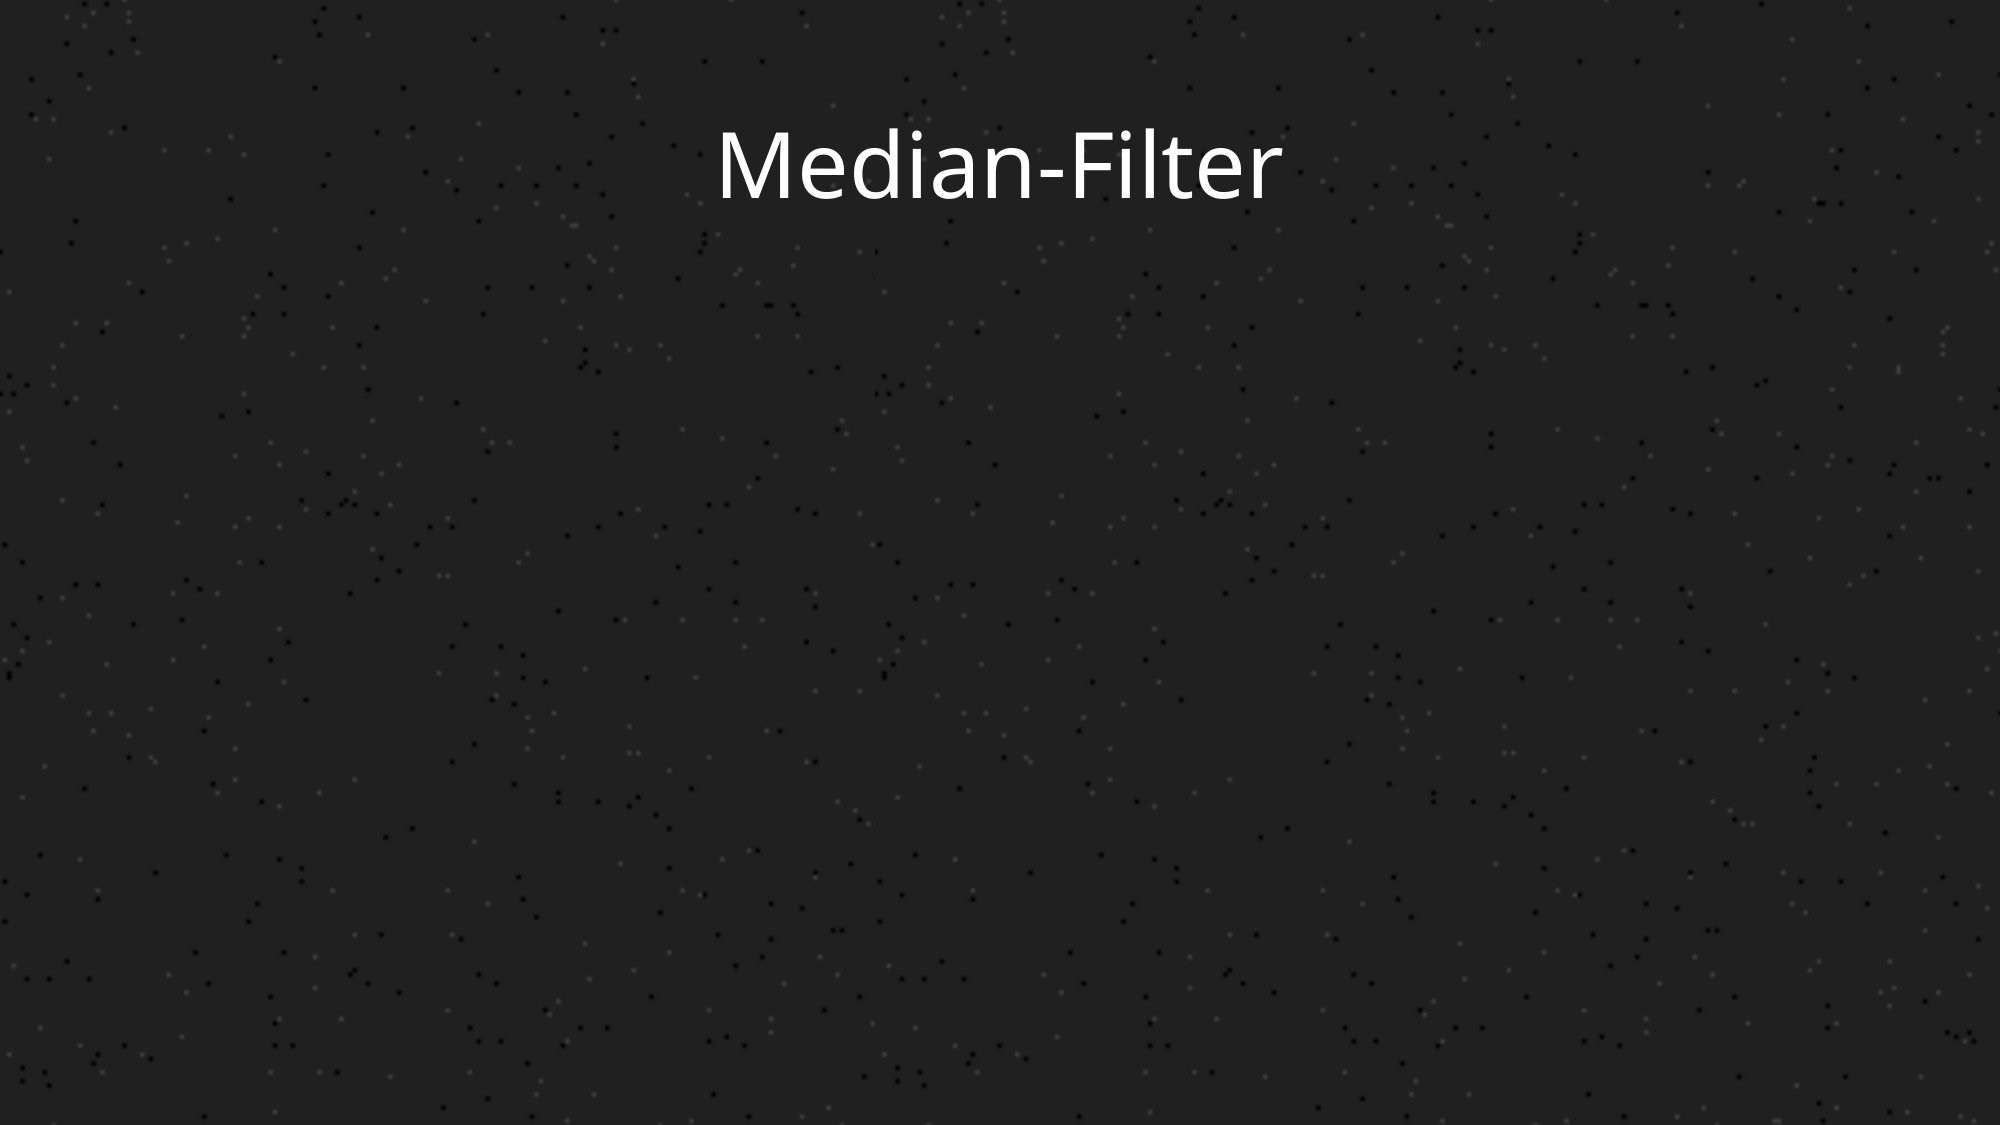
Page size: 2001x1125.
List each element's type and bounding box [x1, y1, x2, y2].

text_box [0, 0, 2000, 1125]
